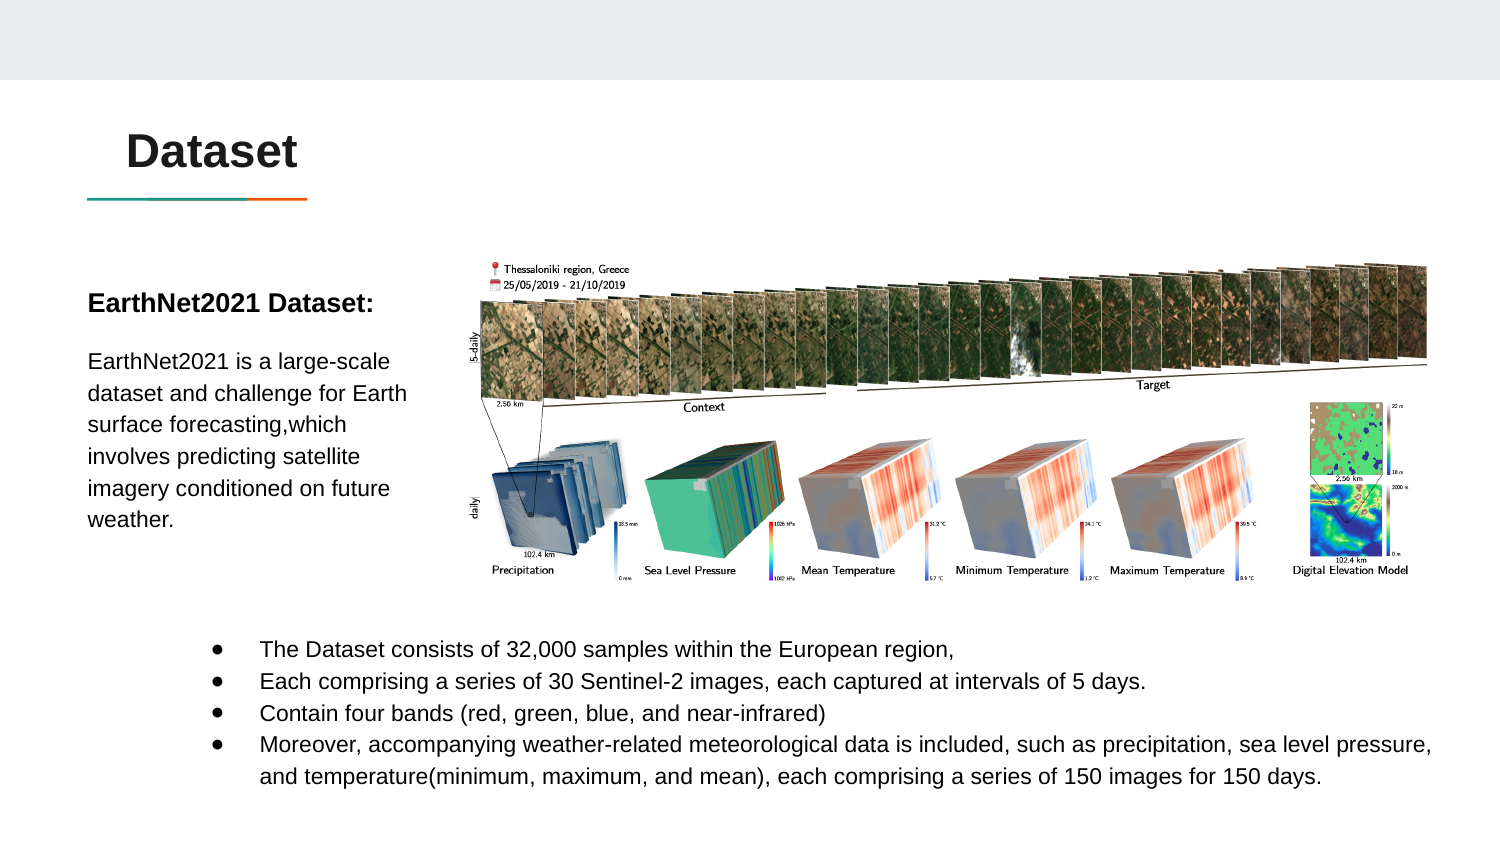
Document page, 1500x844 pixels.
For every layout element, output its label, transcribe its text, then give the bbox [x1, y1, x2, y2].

title Dataset [110, 105, 1373, 193]
picture [469, 262, 1427, 582]
list EarthNet2021 Dataset: EarthNet2021 is a large-scale dataset and challenge for Earth surface forecasting,which involves predicting satellite imagery conditioned on future weather. [72, 265, 440, 604]
list The Dataset consists of 32,000 samples within the European region, Each comprising a series of 30 Sentinel-2 images, each captured at intervals of 5 days. Contain four bands (red, green, blue, and near-infrared) Moreover, accompanying weather-related meteorological data is included, such as precipitation, sea level pressure, and temperature(minimum, maximum, and mean), each comprising a series of 150 images for 150 days. [169, 615, 1457, 844]
